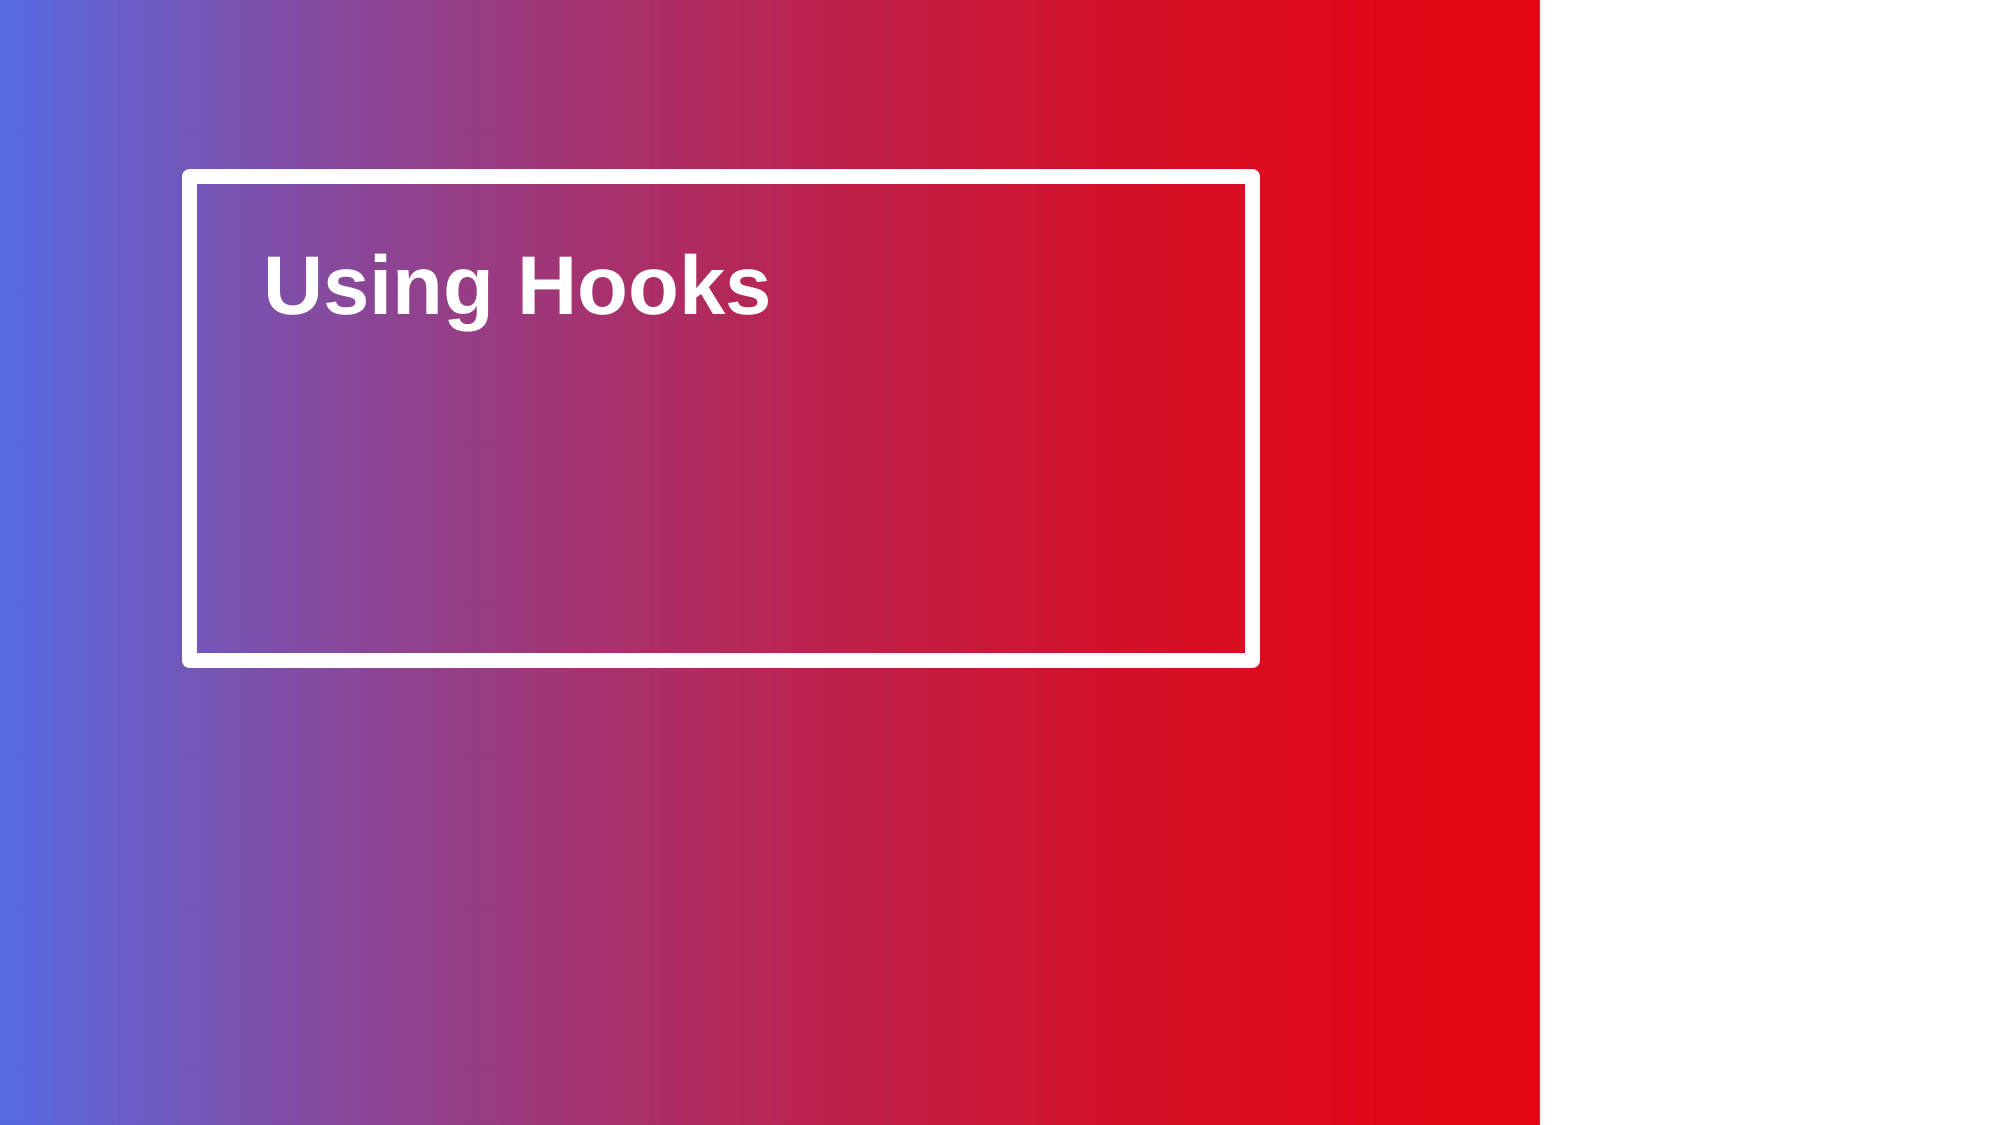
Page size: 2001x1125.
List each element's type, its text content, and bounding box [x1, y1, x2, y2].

title Using Hooks [261, 228, 1075, 419]
picture [0, 0, 1545, 1125]
